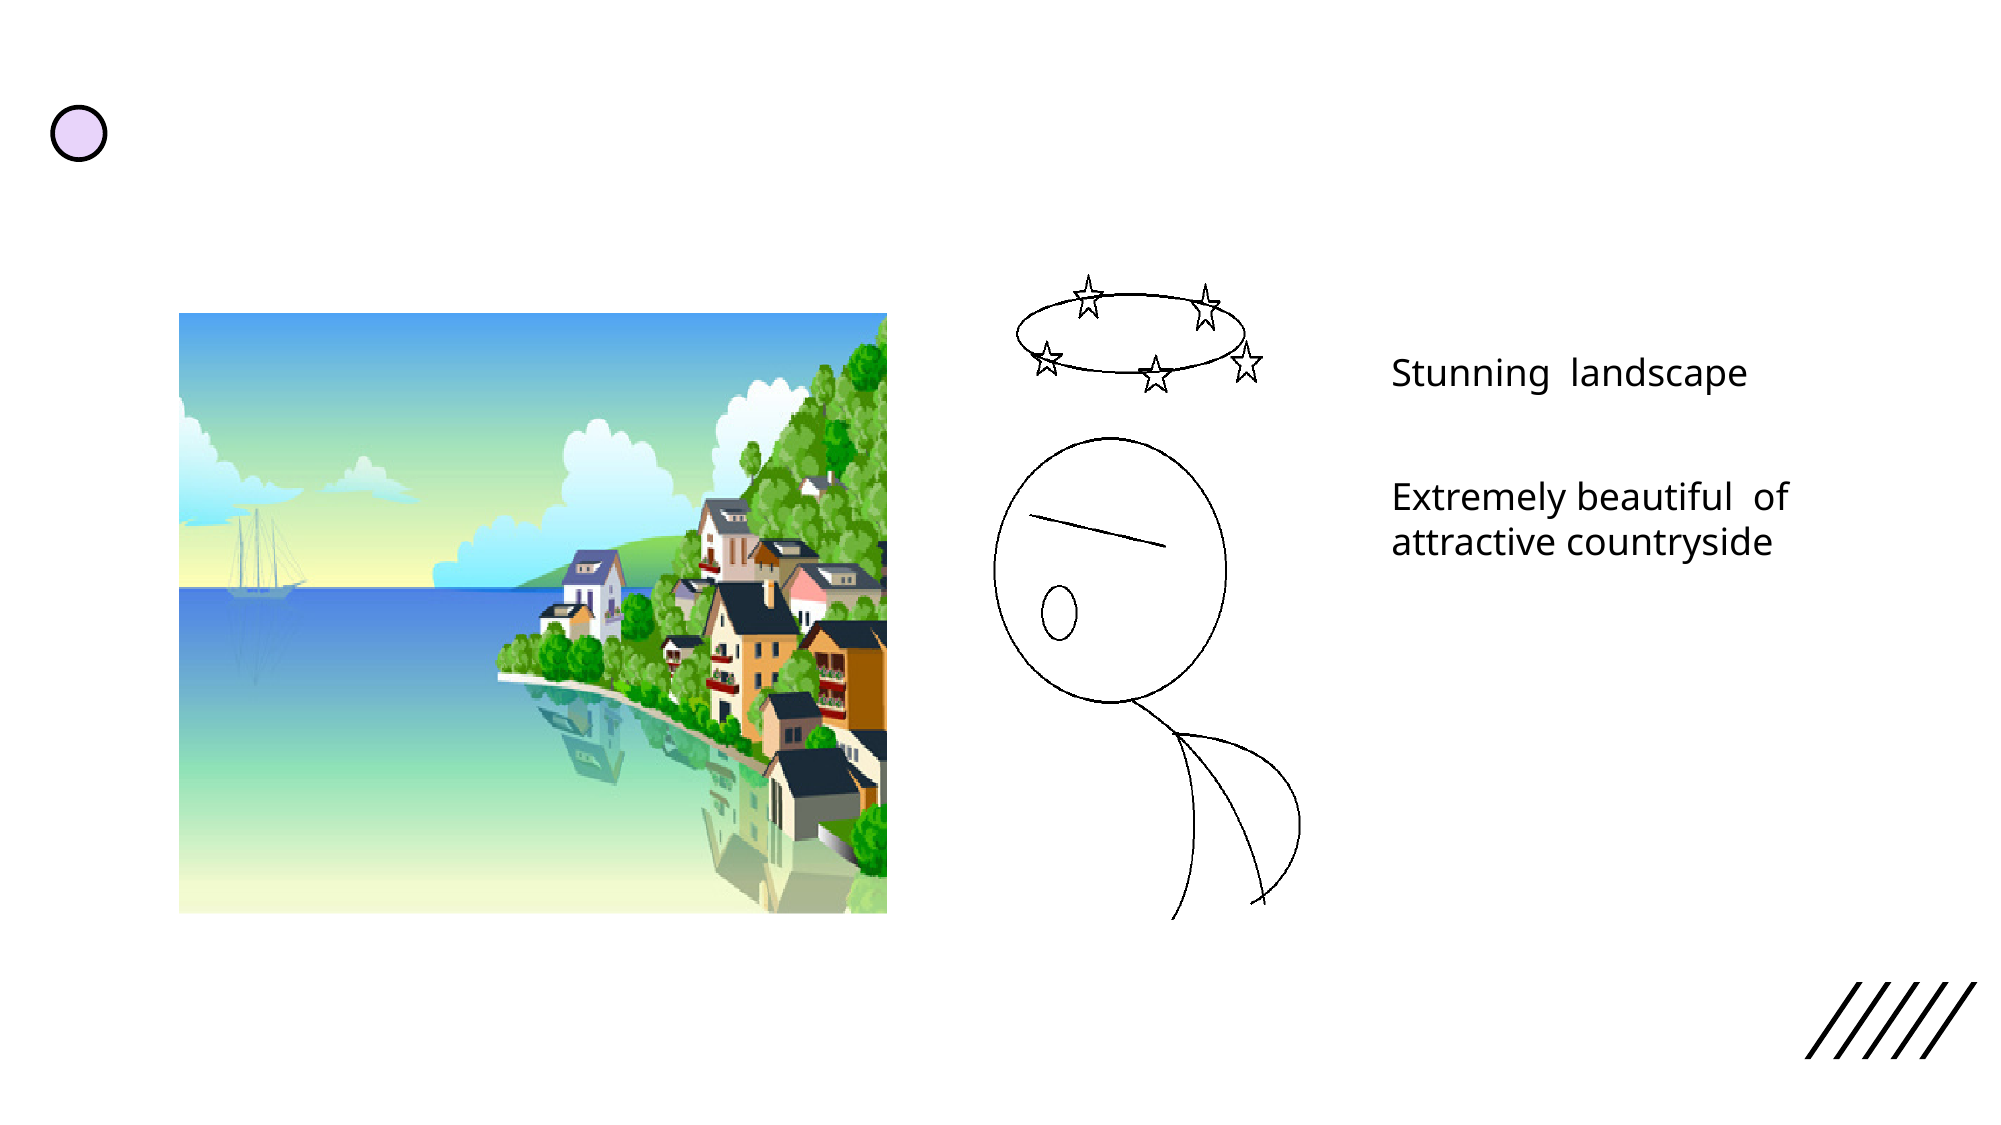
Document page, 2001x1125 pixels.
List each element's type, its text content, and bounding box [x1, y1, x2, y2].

text_box Stunning landscape [1376, 340, 1827, 401]
text_box Extremely beautiful of attractive countryside [1376, 465, 1827, 571]
picture [175, 208, 1320, 920]
